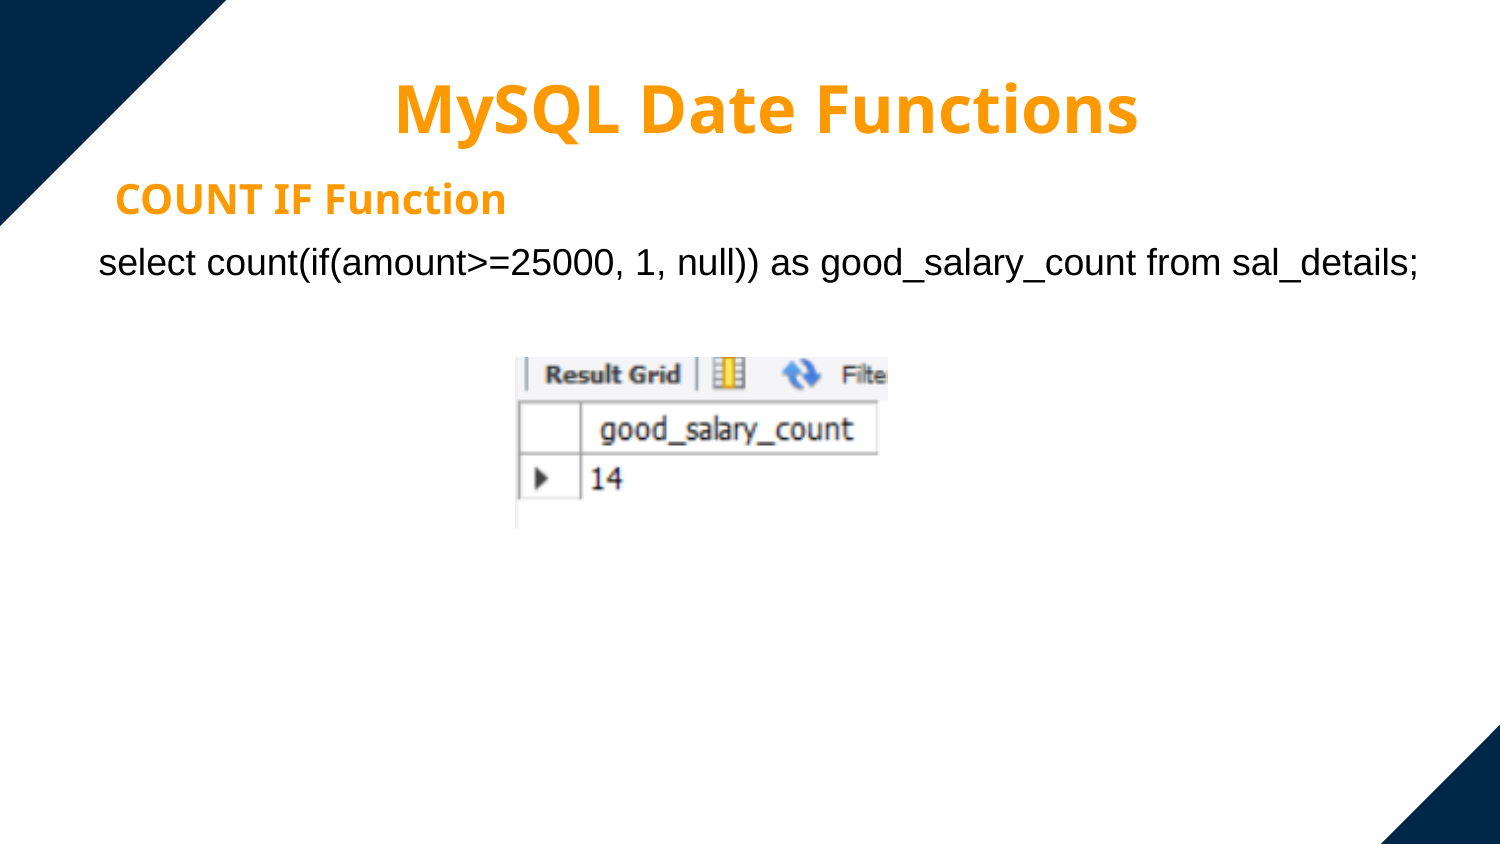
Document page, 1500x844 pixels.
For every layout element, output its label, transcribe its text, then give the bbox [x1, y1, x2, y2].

text_box COUNT IF Function [99, 165, 1211, 230]
picture [515, 356, 888, 529]
text_box [1377, 721, 1500, 844]
text_box [0, 0, 229, 229]
text_box MySQL Date Functions [308, 59, 1226, 154]
text_box select count(if(amount>=25000, 1, null)) as good_salary_count from sal_details; [83, 230, 1483, 291]
